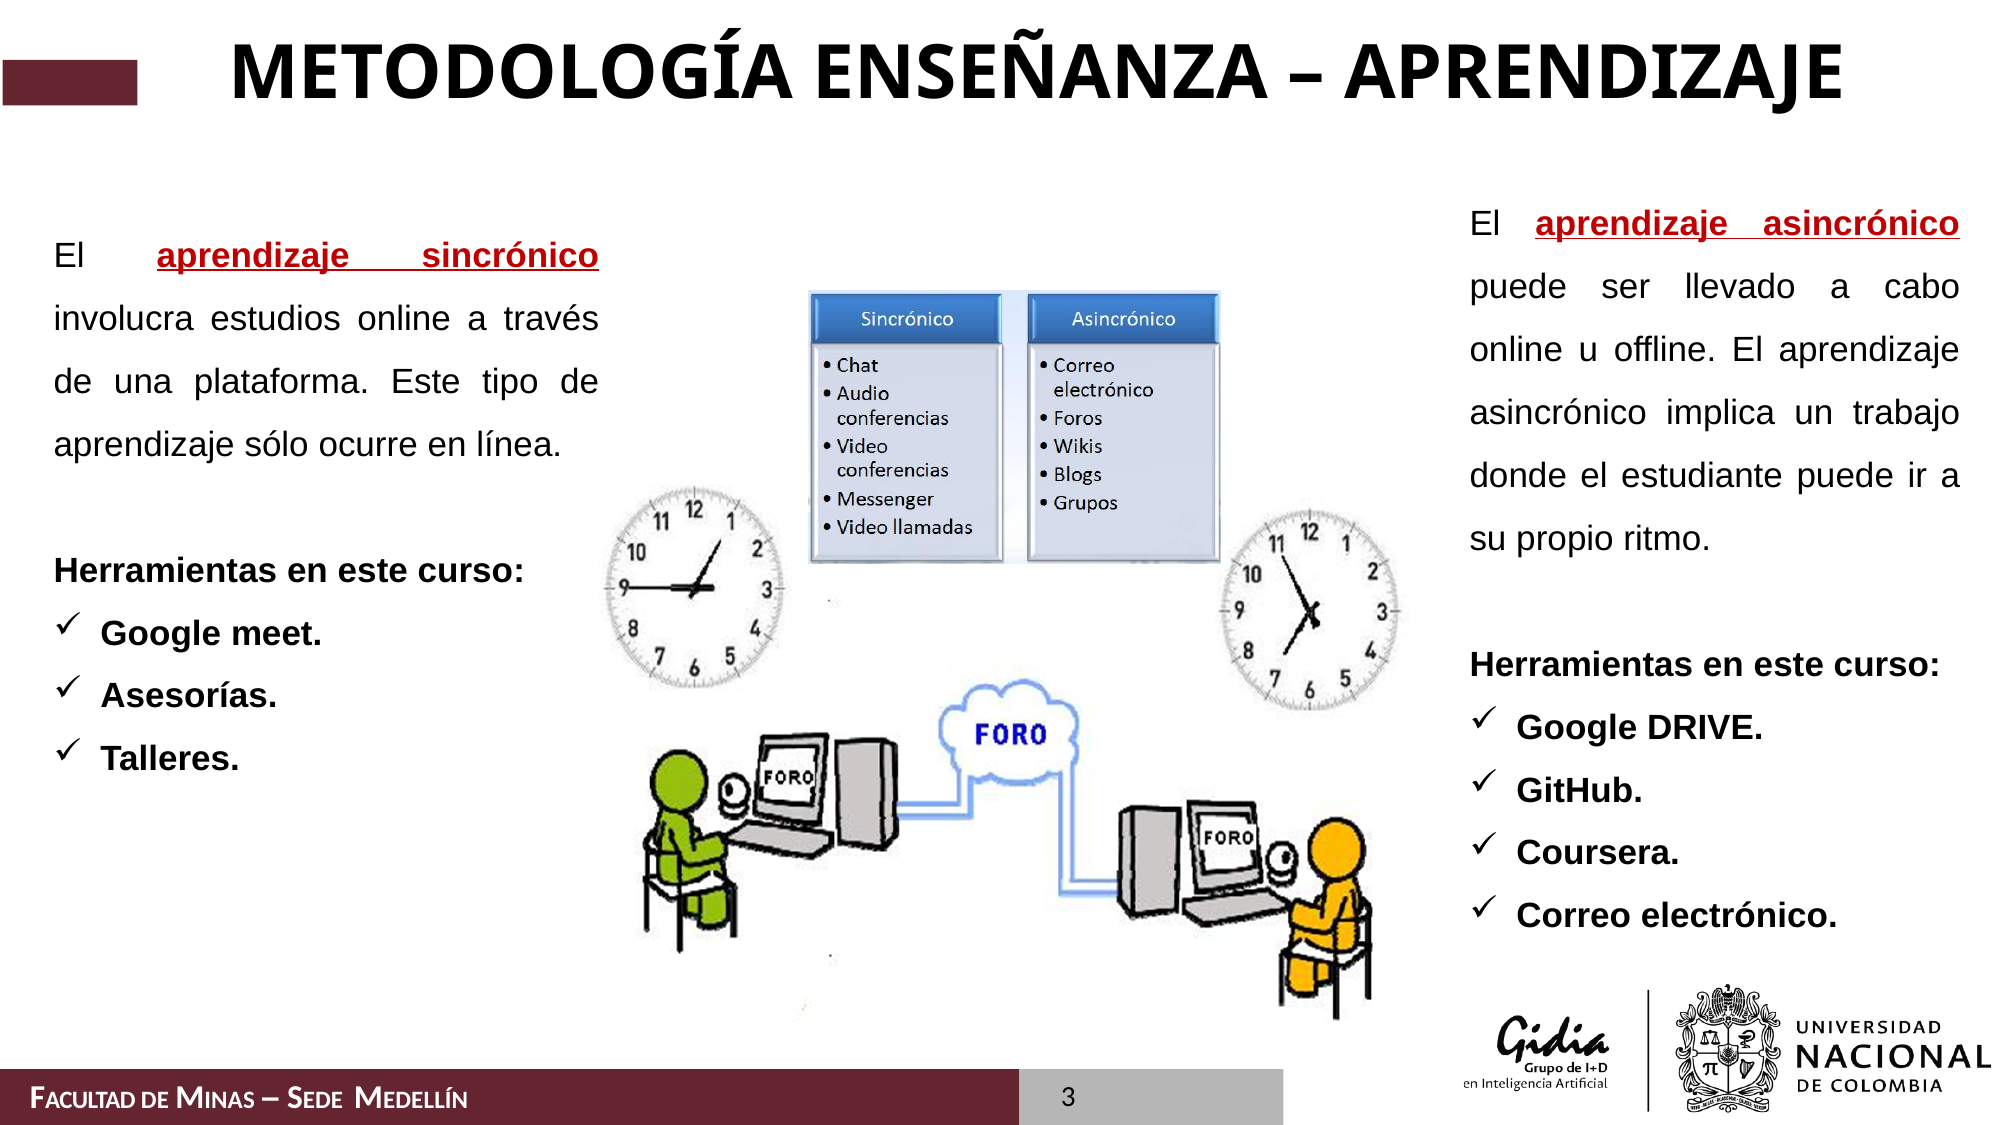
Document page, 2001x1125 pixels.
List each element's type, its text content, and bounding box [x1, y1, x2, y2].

text_box El aprendizaje sincrónico involucra estudios online a través de una plataforma. Este tipo de aprendizaje sólo ocurre en línea. Herramientas en este curso: Google meet. Asesorías. Talleres. [38, 203, 614, 849]
text_box El aprendizaje asincrónico puede ser llevado a cabo online u offline. El aprendizaje asincrónico implica un trabajo donde el estudiante puede ir a su propio ritmo. Herramientas en este curso: Google DRIVE. GitHub. Coursera. Correo electrónico. [1454, 172, 1975, 943]
picture [1463, 983, 1992, 1113]
picture [585, 289, 1417, 1044]
slide_number 3 [1054, 1082, 1097, 1116]
text_box METODOLOGÍA ENSEÑANZA – APRENDIZAJE [181, 16, 1894, 122]
